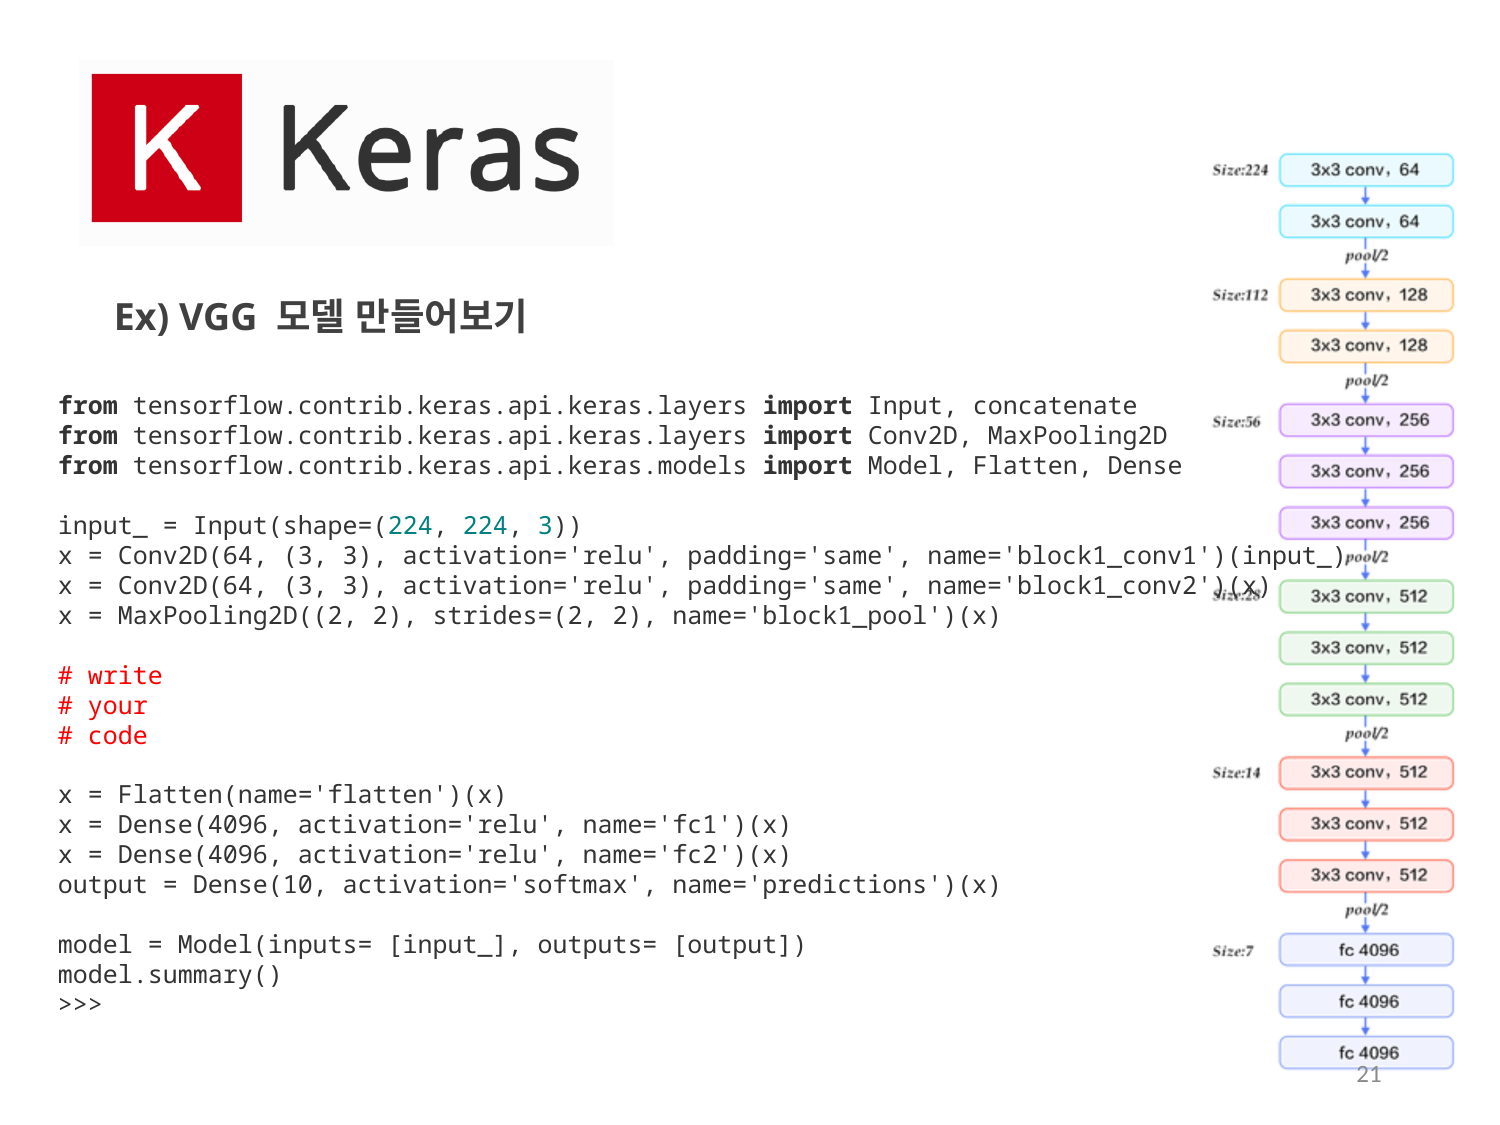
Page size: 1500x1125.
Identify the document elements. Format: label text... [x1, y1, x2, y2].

title Keras Intro [86, 59, 956, 278]
text_box from tensorflow.contrib.keras.api.keras.layers import Input, concatenate from tensorflow.contrib.keras.api.keras.layers import Conv2D, MaxPooling2D from tensorflow.contrib.keras.api.keras.models import Model, Flatten, Dense input_ = Input(shape=(224, 224, 3)) x = Conv2D(64, (3, 3), activation='relu', padding='same', name='block1_conv1')(input_) x = Conv2D(64, (3, 3), activation='relu', padding='same', name='block1_conv2')(x) x = MaxPooling2D((2, 2), strides=(2, 2), name='block1_pool')(x) # write # your # code x = Flatten(name='flatten')(x) x = Dense(4096, activation='relu', name='fc1')(x) x = Dense(4096, activation='relu', name='fc2')(x) output = Dense(10, activation='softmax', name='predictions')(x) model = Model(inputs= [input_], outputs= [output]) model.summary() >>> [43, 382, 1433, 1056]
picture [864, 140, 1500, 1080]
text_box Ex) VGG 모델 만들어보기 [99, 285, 544, 345]
picture [79, 60, 614, 246]
slide_number 21 [1059, 1042, 1397, 1103]
